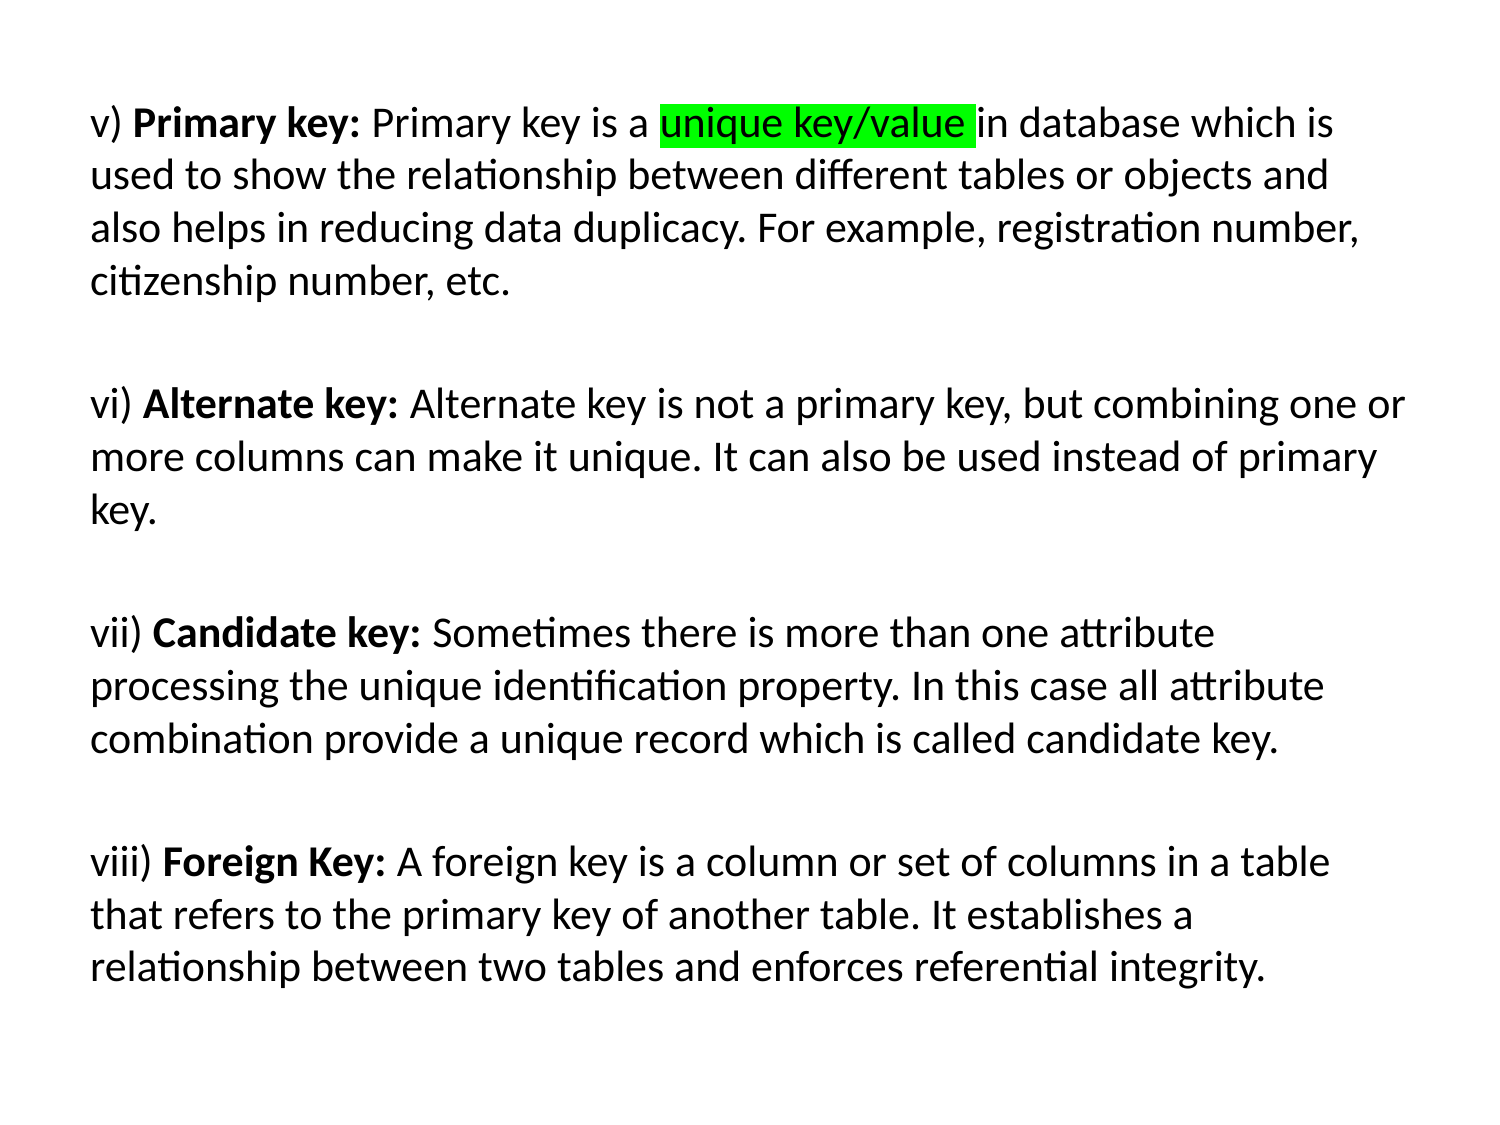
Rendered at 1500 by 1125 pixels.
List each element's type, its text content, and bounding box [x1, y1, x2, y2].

list v) Primary key: Primary key is a unique key/value in database which is used to show the relationship between different tables or objects and also helps in reducing data duplicacy. For example, registration number, citizenship number, etc. vi) Alternate key: Alternate key is not a primary key, but combining one or more columns can make it unique. It can also be used instead of primary key. vii) Candidate key: Sometimes there is more than one attribute processing the unique identification property. In this case all attribute combination provide a unique record which is called candidate key. viii) Foreign Key: A foreign key is a column or set of columns in a table that refers to the primary key of another table. It establishes a relationship between two tables and enforces referential integrity. [75, 85, 1425, 1005]
